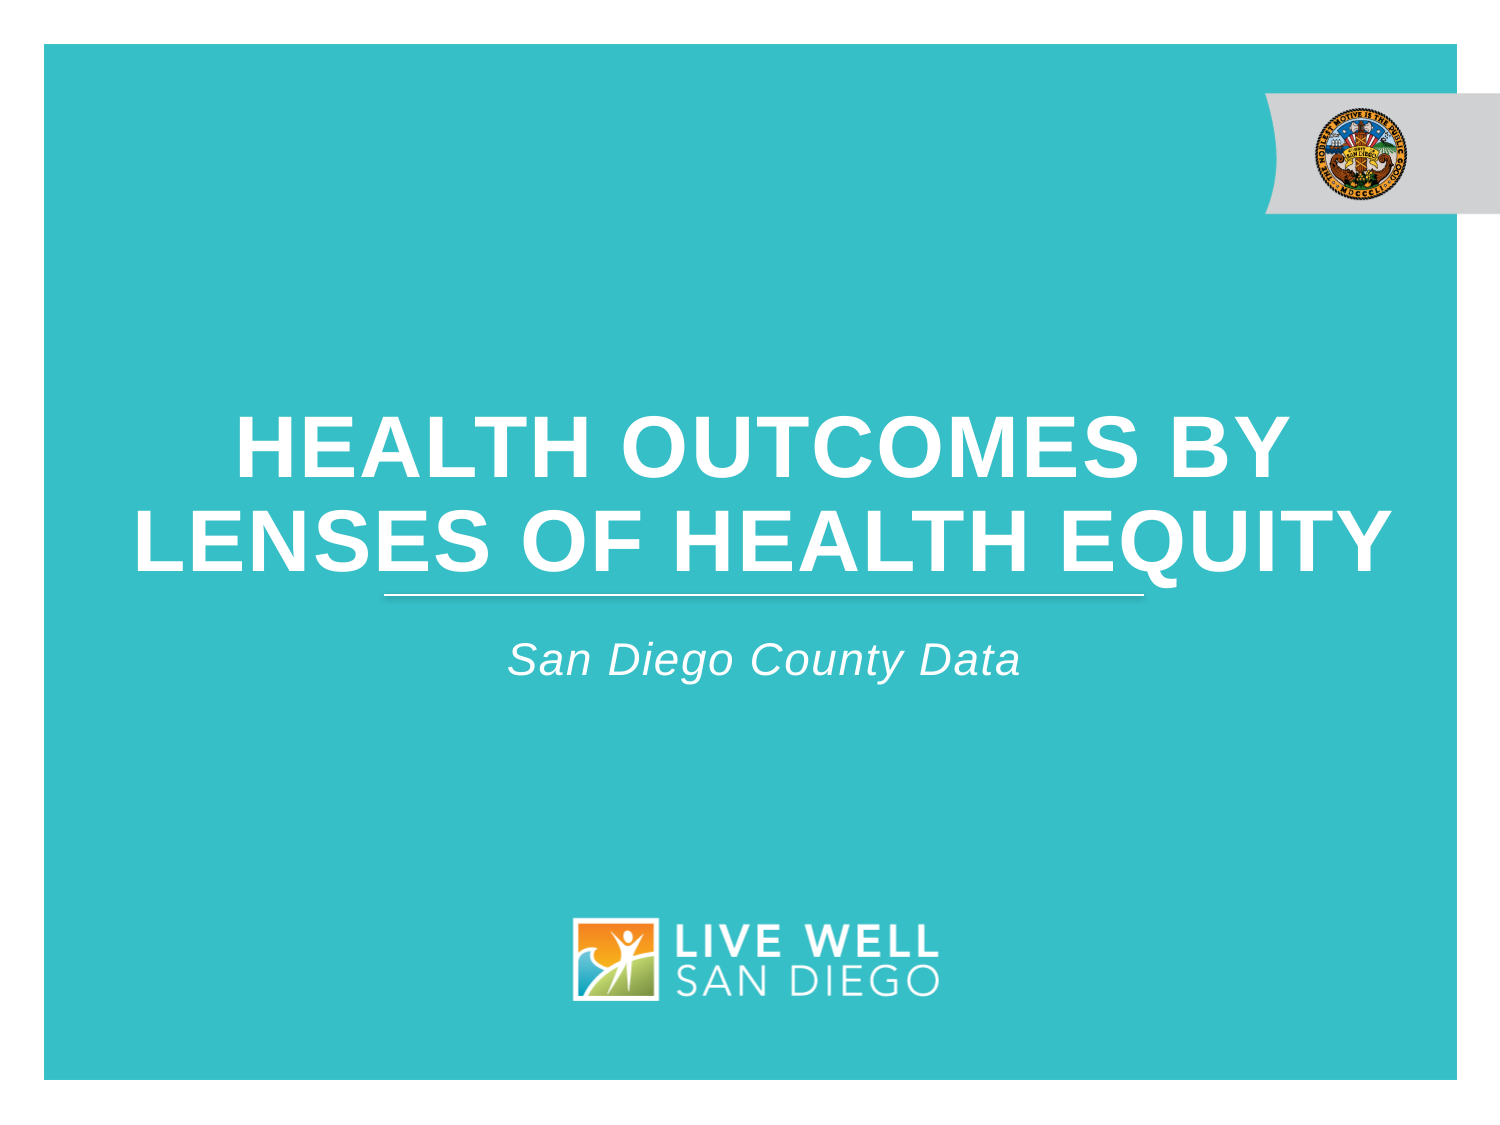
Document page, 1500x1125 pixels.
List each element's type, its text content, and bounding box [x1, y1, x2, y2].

title Health Outcomes by lenses of health equity [126, 349, 1402, 591]
picture [0, 0, 1500, 1125]
subtitle San Diego County Data [239, 630, 1290, 840]
